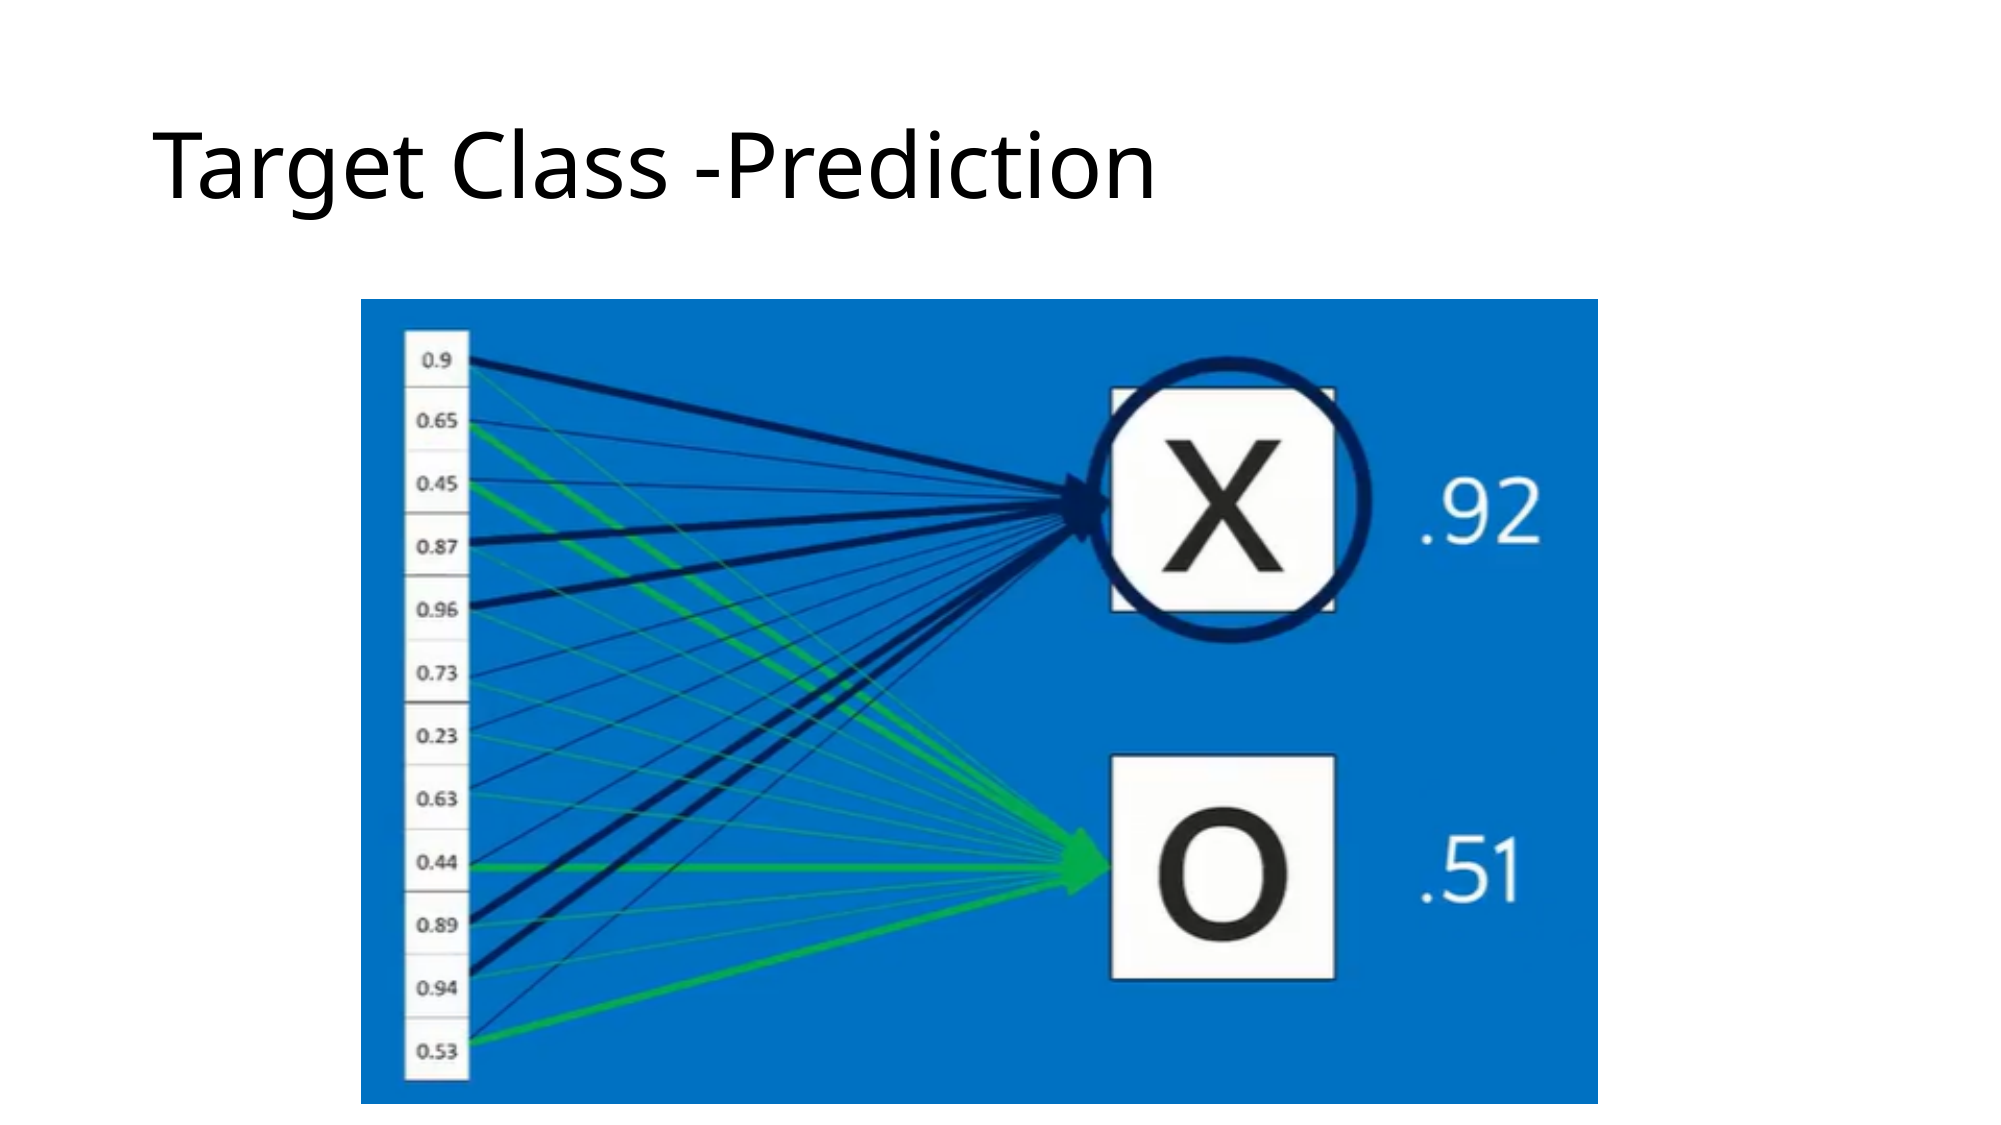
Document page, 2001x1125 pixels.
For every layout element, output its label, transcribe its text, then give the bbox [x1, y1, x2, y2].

title Target Class -Prediction [137, 59, 1863, 278]
picture [361, 298, 1598, 1105]
